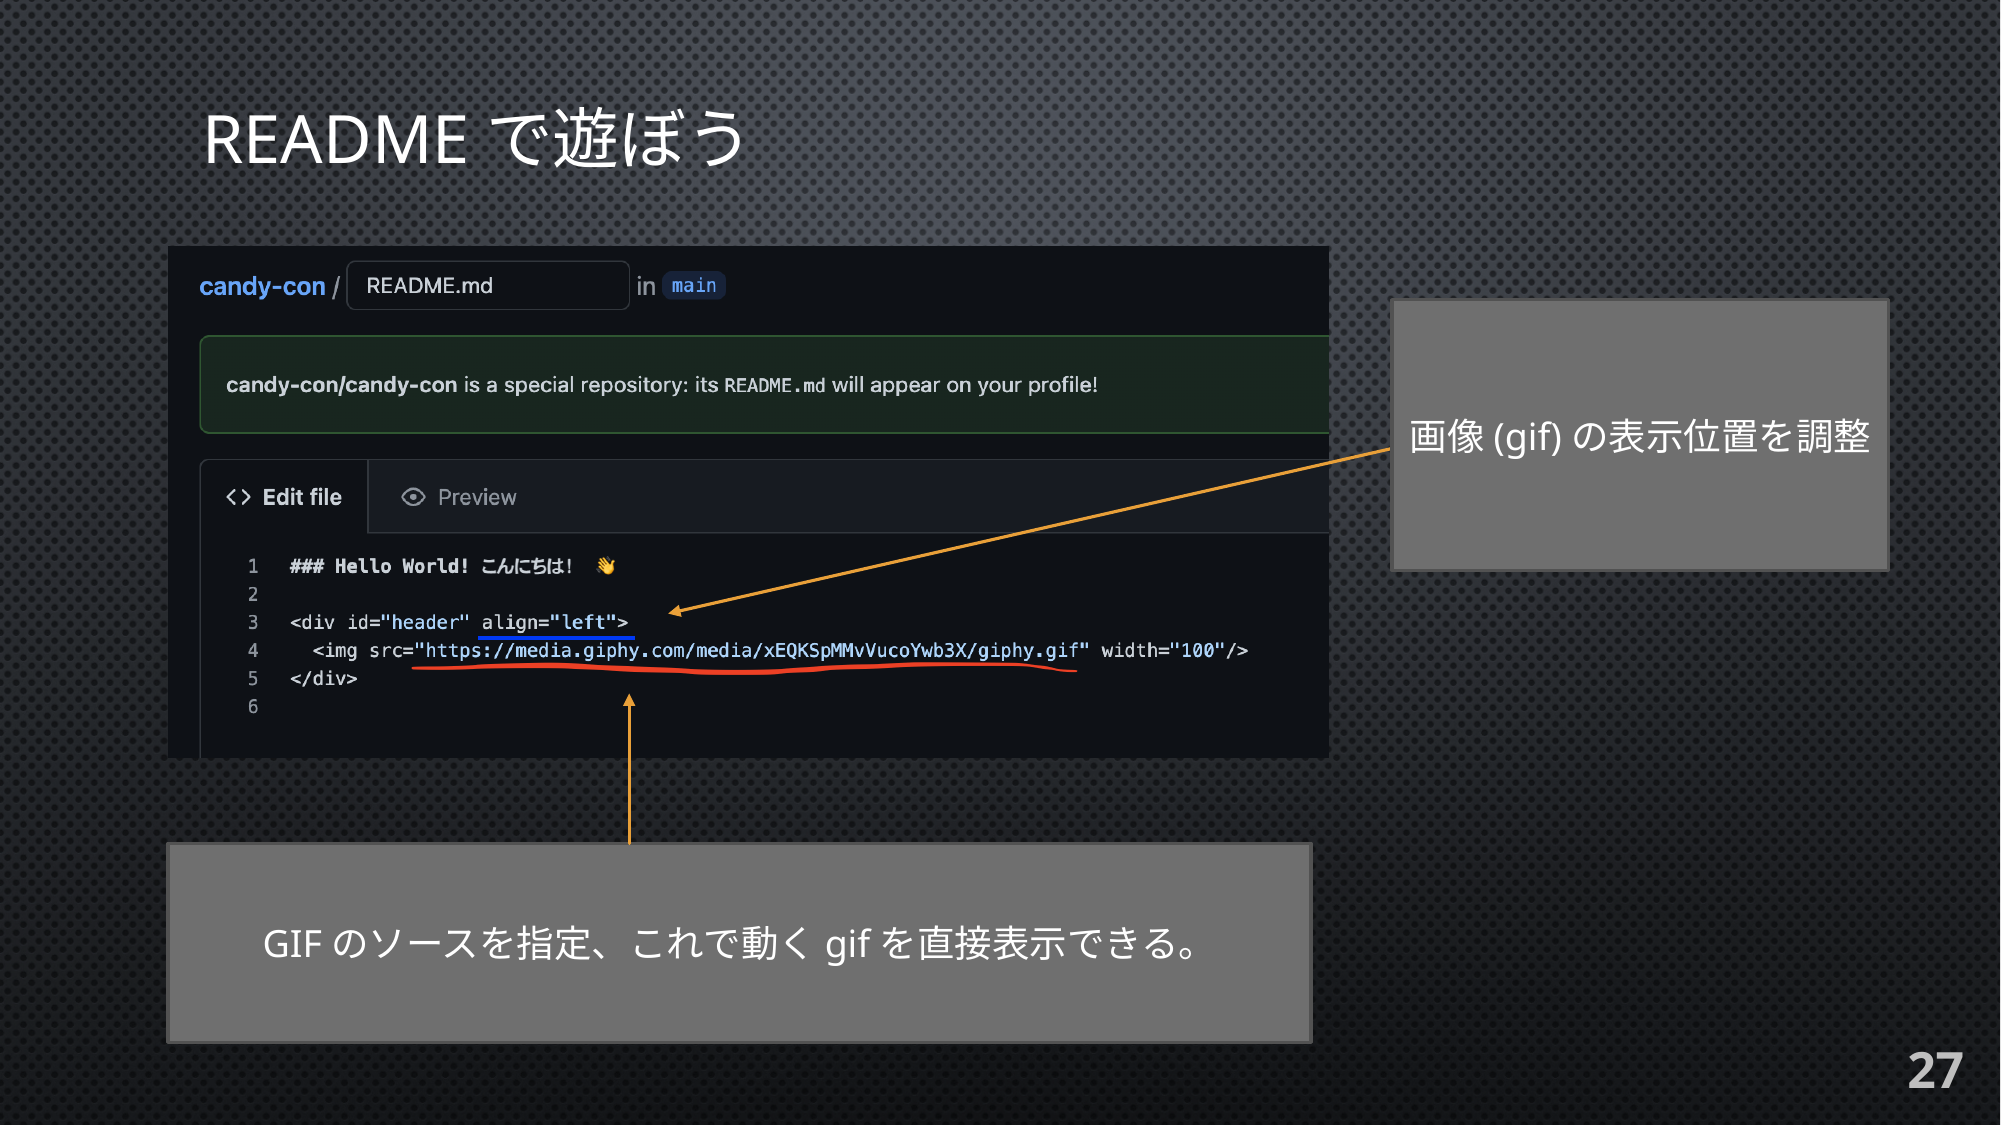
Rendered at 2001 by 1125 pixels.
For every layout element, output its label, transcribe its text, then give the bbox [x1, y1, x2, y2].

slide_number 27 [1888, 1042, 1980, 1103]
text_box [667, 434, 1452, 614]
text_box GIFのソースを指定、これで動くgifを直接表示できる。 [166, 842, 1313, 1044]
title READMEで遊ぼう [187, 27, 1813, 247]
text_box 画像(gif)の表示位置を調整 [1390, 298, 1890, 572]
picture [167, 246, 1329, 759]
